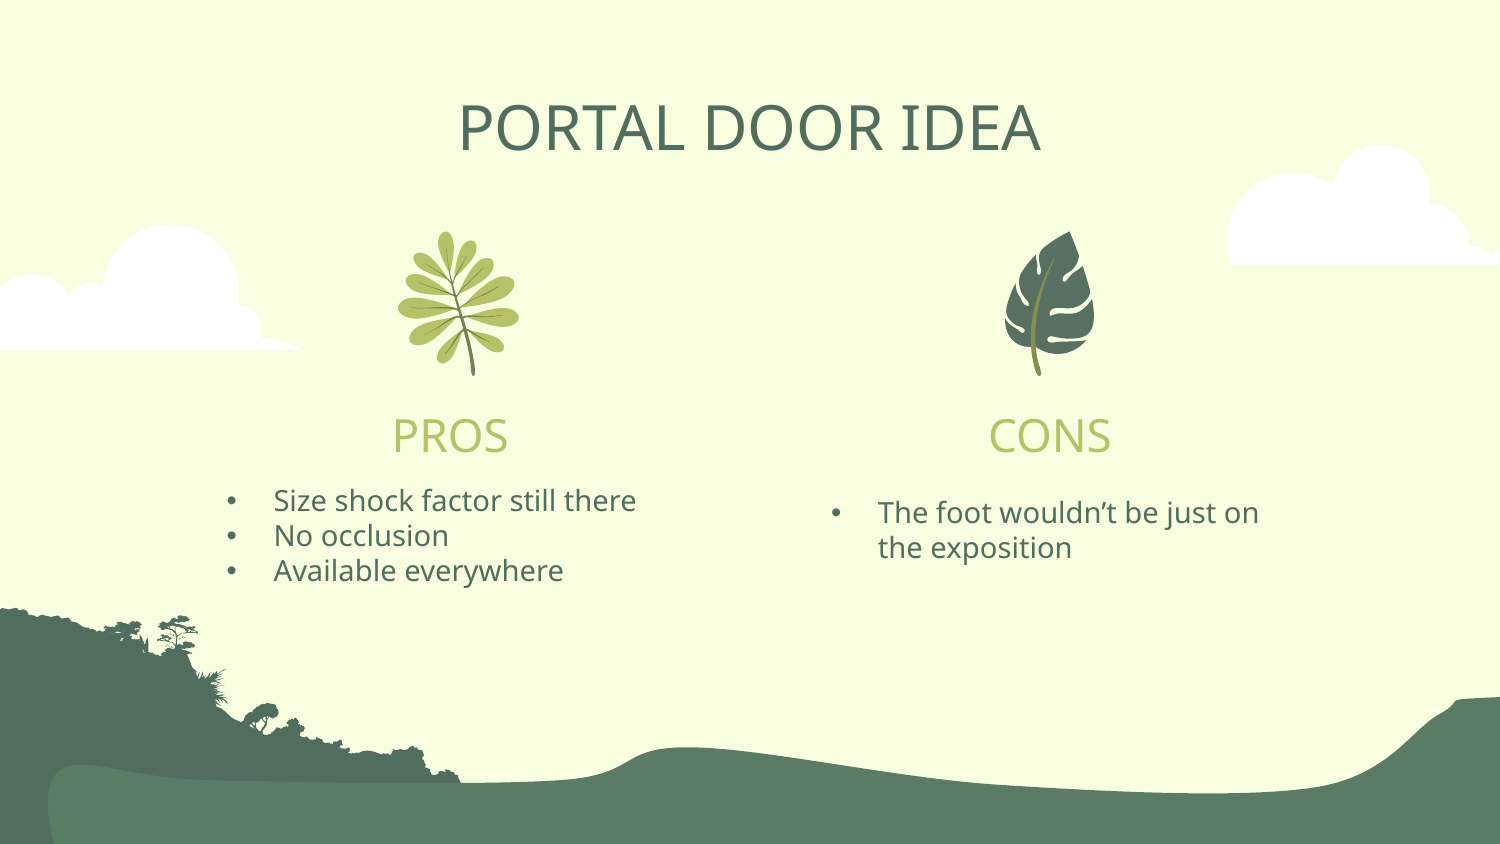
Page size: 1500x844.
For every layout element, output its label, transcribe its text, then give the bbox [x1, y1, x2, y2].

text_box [1004, 231, 1095, 377]
subtitle Size shock factor still there No occlusion Available everywhere [211, 476, 689, 635]
title PORTAL DOOR IDEA [118, 72, 1382, 183]
text_box The foot wouldn’t be just on the exposition [816, 479, 1293, 647]
subtitle PROS [211, 391, 689, 476]
subtitle CONS [811, 391, 1289, 476]
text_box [390, 231, 526, 377]
